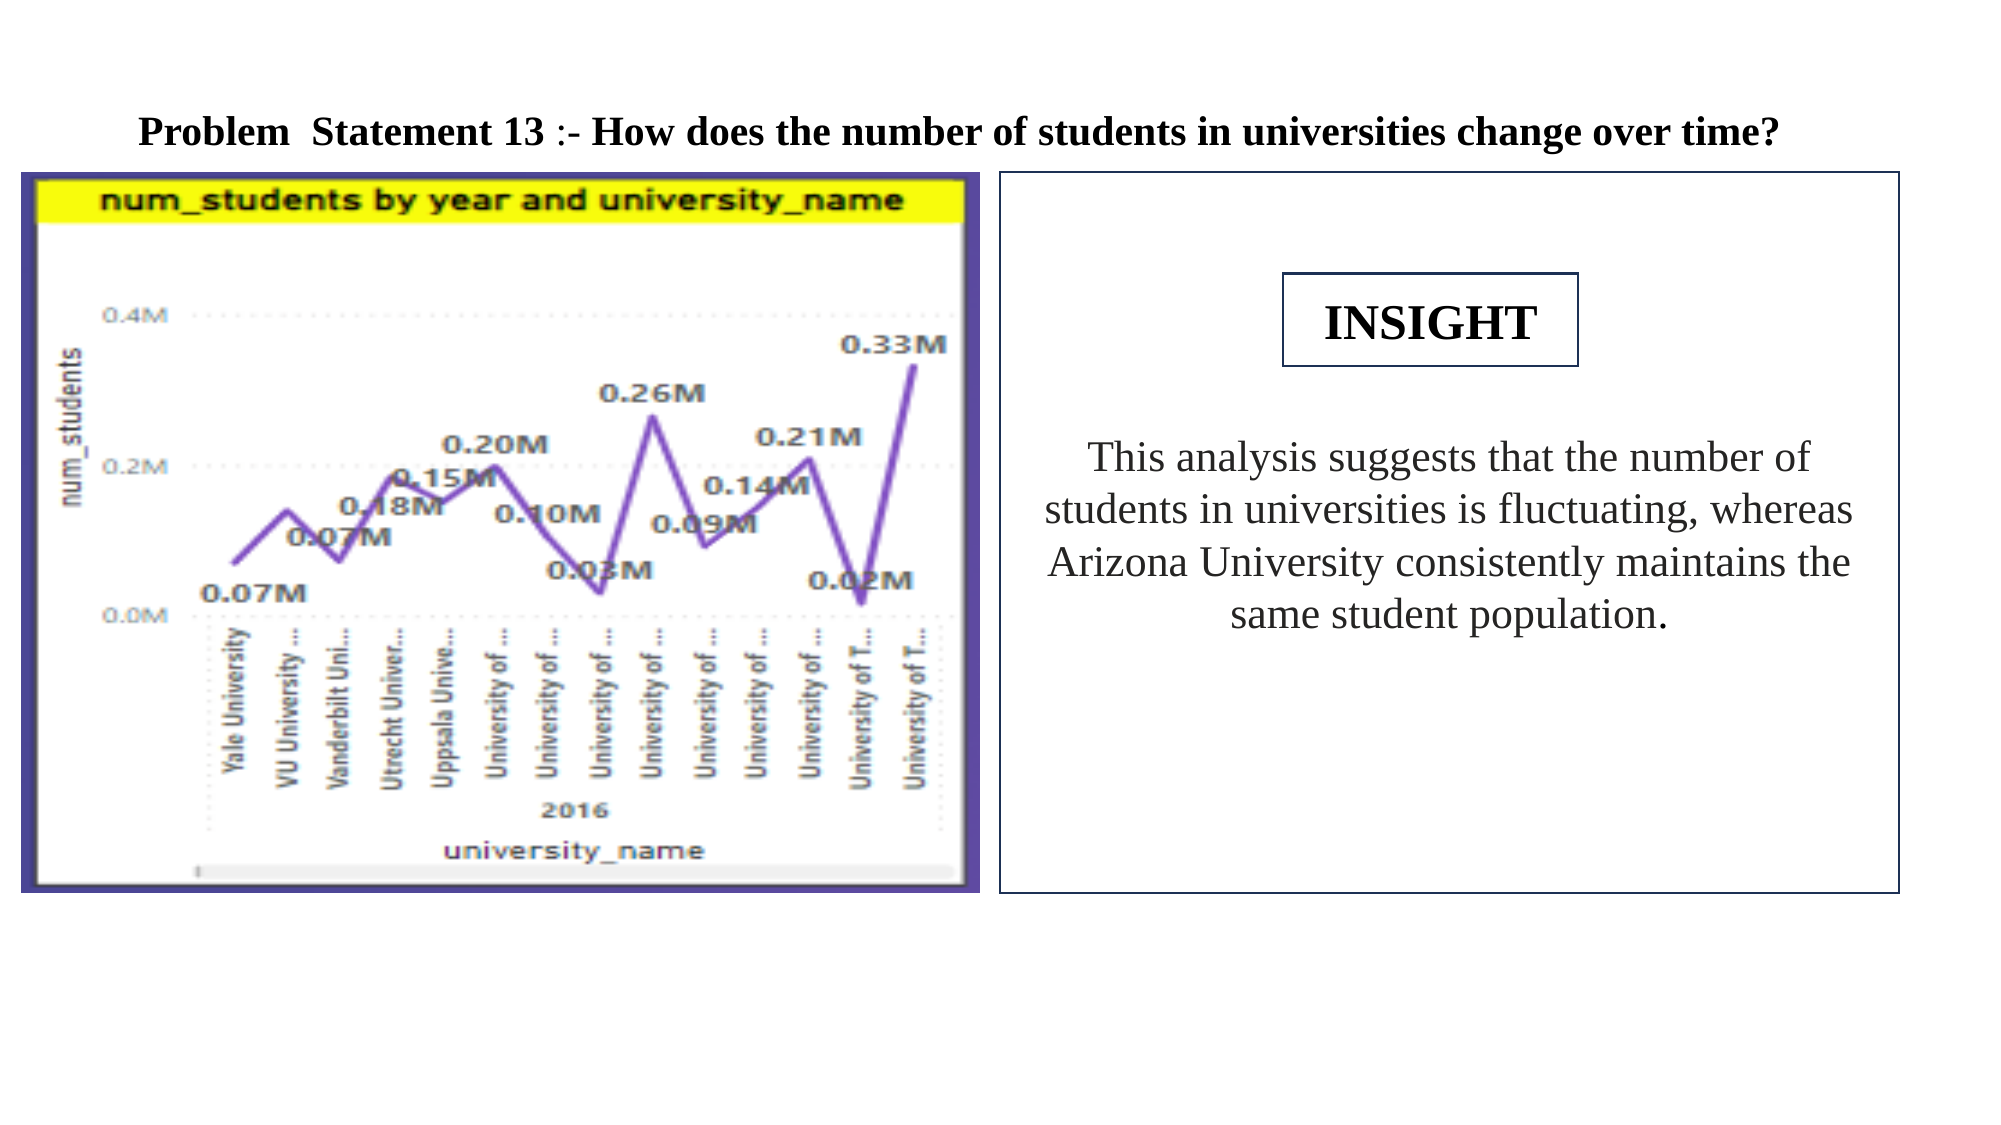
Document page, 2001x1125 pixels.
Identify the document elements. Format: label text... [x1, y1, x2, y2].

text_box INSIGHT [1282, 272, 1579, 367]
text_box This analysis suggests that the number of students in universities is fluctuating, whereas Arizona University consistently maintains the same student population. [999, 171, 1900, 894]
text_box Problem Statement 13 :- How does the number of students in universities change over time? [69, 103, 1851, 156]
picture [21, 172, 980, 894]
